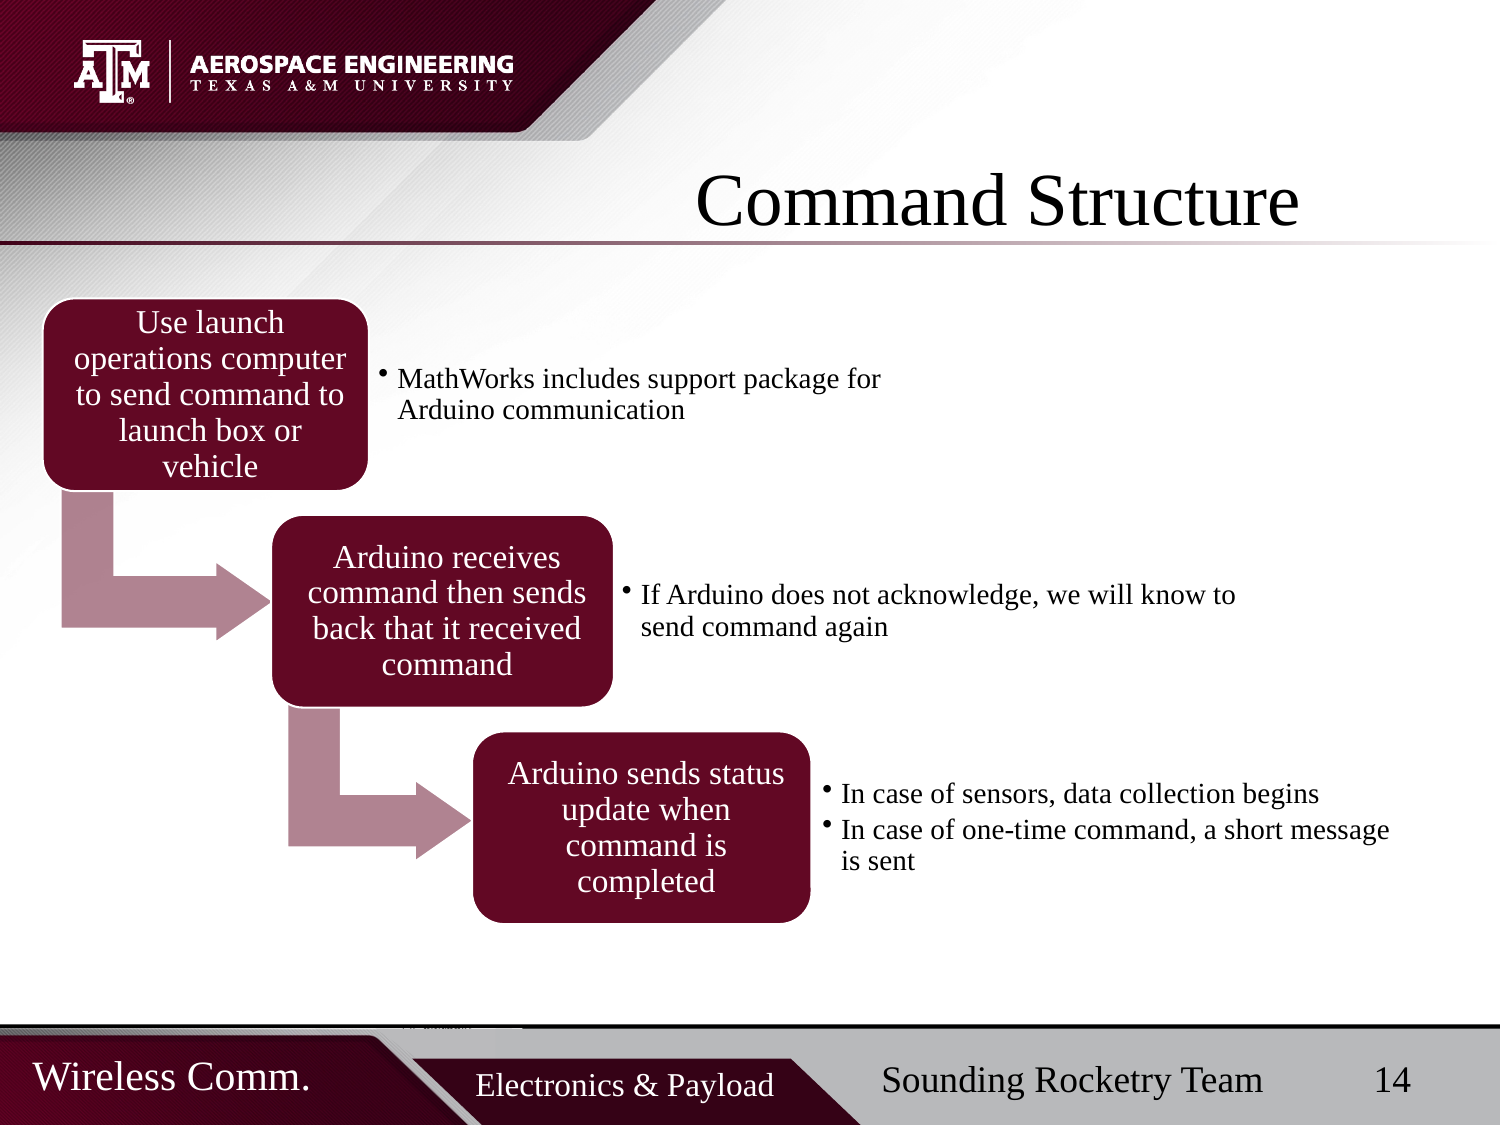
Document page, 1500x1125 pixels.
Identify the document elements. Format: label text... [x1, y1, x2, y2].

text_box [42, 250, 1426, 972]
list Wireless Comm. [17, 1047, 357, 1111]
picture [0, 1028, 480, 1125]
footer Sounding Rocketry Team [835, 1047, 1311, 1108]
list Electronics & Payload [460, 1060, 827, 1124]
title Command Structure [0, 135, 1317, 267]
slide_number 14 [1317, 1043, 1427, 1111]
picture [0, 0, 1500, 1024]
